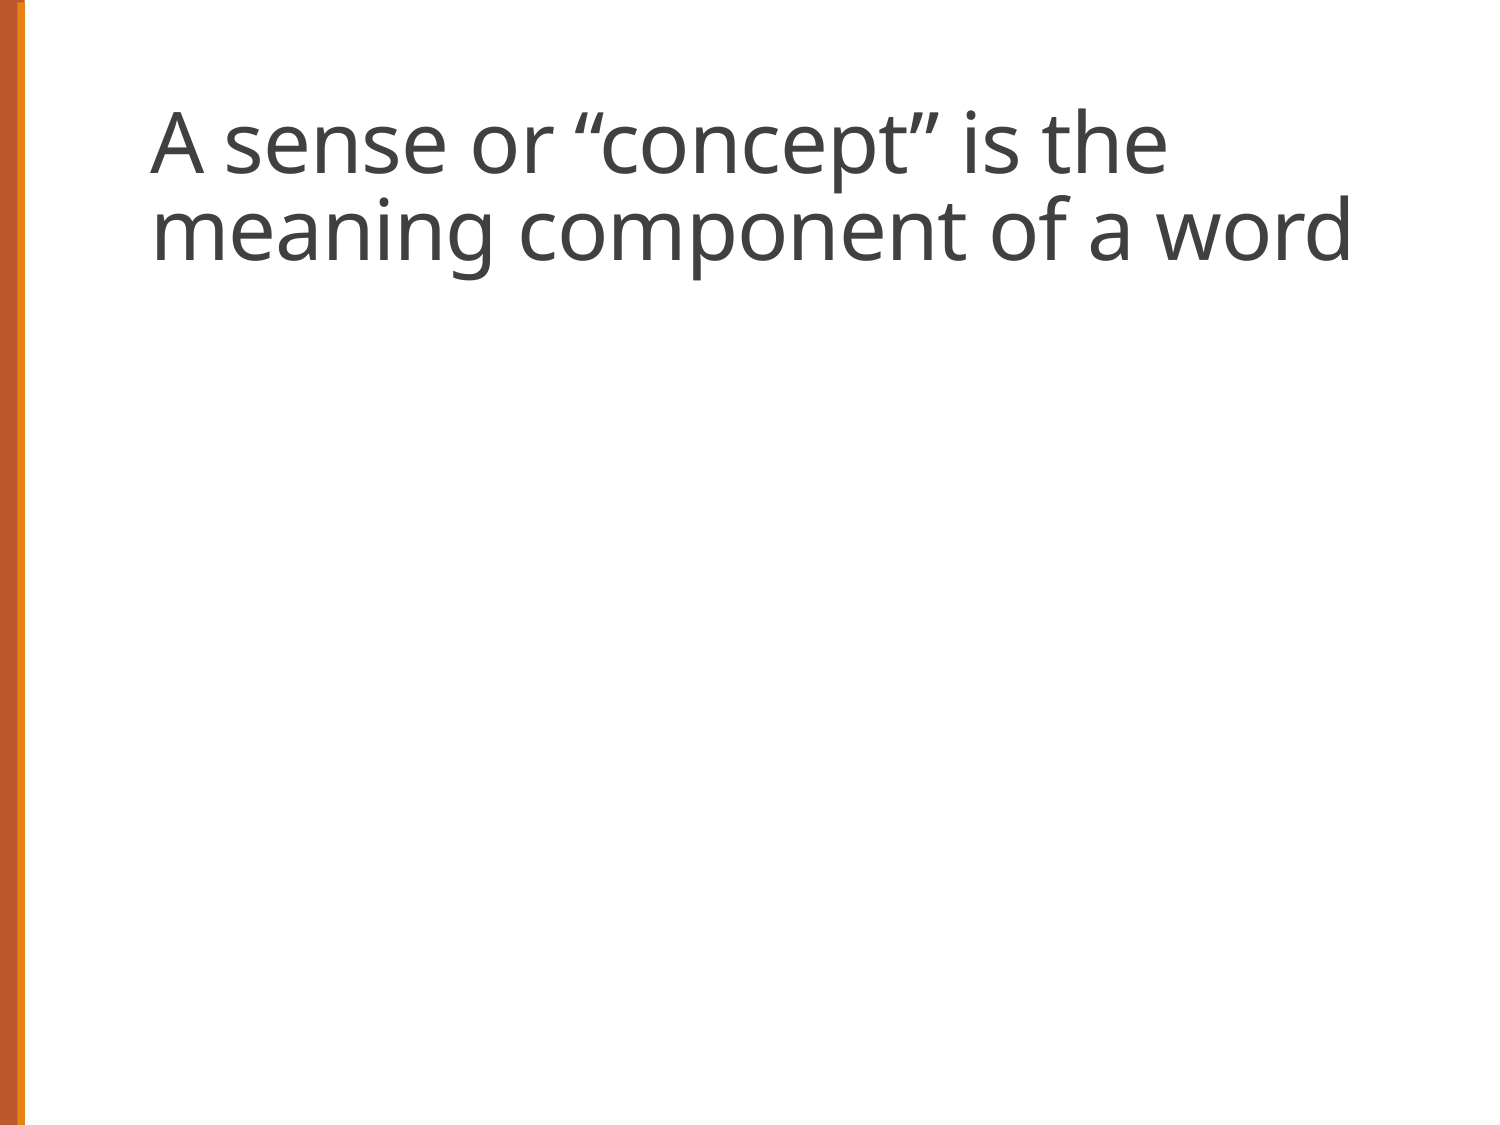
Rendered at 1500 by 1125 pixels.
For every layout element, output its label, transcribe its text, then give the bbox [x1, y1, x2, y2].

title A sense or “concept” is the meaning component of a word [135, 47, 1373, 285]
